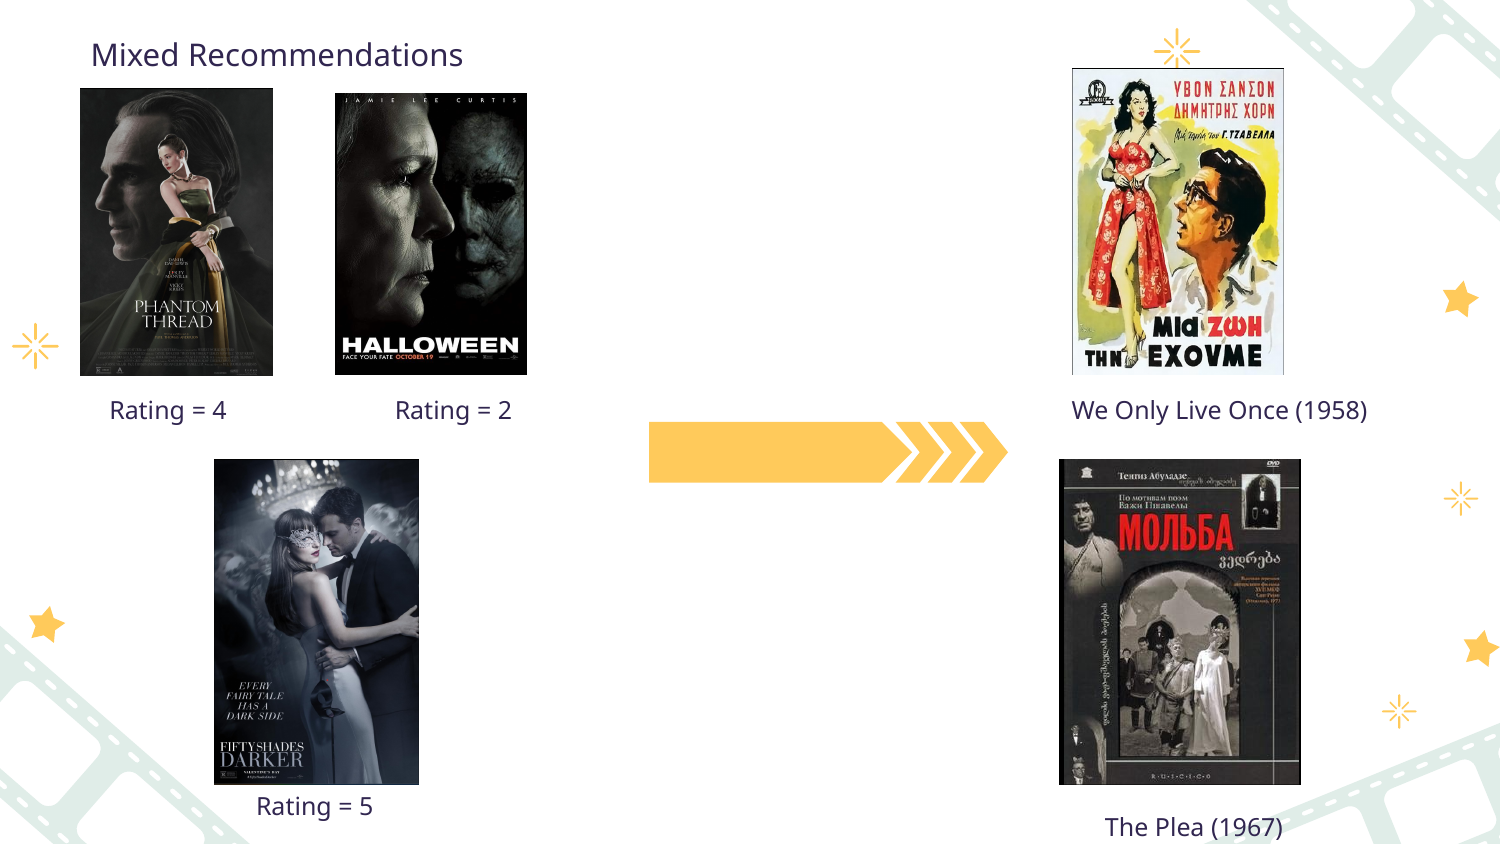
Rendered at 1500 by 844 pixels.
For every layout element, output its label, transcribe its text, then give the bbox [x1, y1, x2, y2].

picture [334, 93, 527, 376]
text_box The Plea (1967) [1090, 796, 1444, 844]
picture [80, 88, 273, 376]
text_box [648, 421, 1009, 483]
text_box We Only Live Once (1958) [1056, 379, 1500, 440]
text_box Rating = 2 [379, 379, 872, 440]
text_box Rating = 4 [94, 379, 379, 440]
picture [1071, 68, 1284, 376]
text_box Rating = 5 [240, 775, 733, 836]
text_box Mixed Recommendations [75, 20, 787, 88]
picture [214, 459, 419, 785]
picture [1059, 459, 1301, 785]
